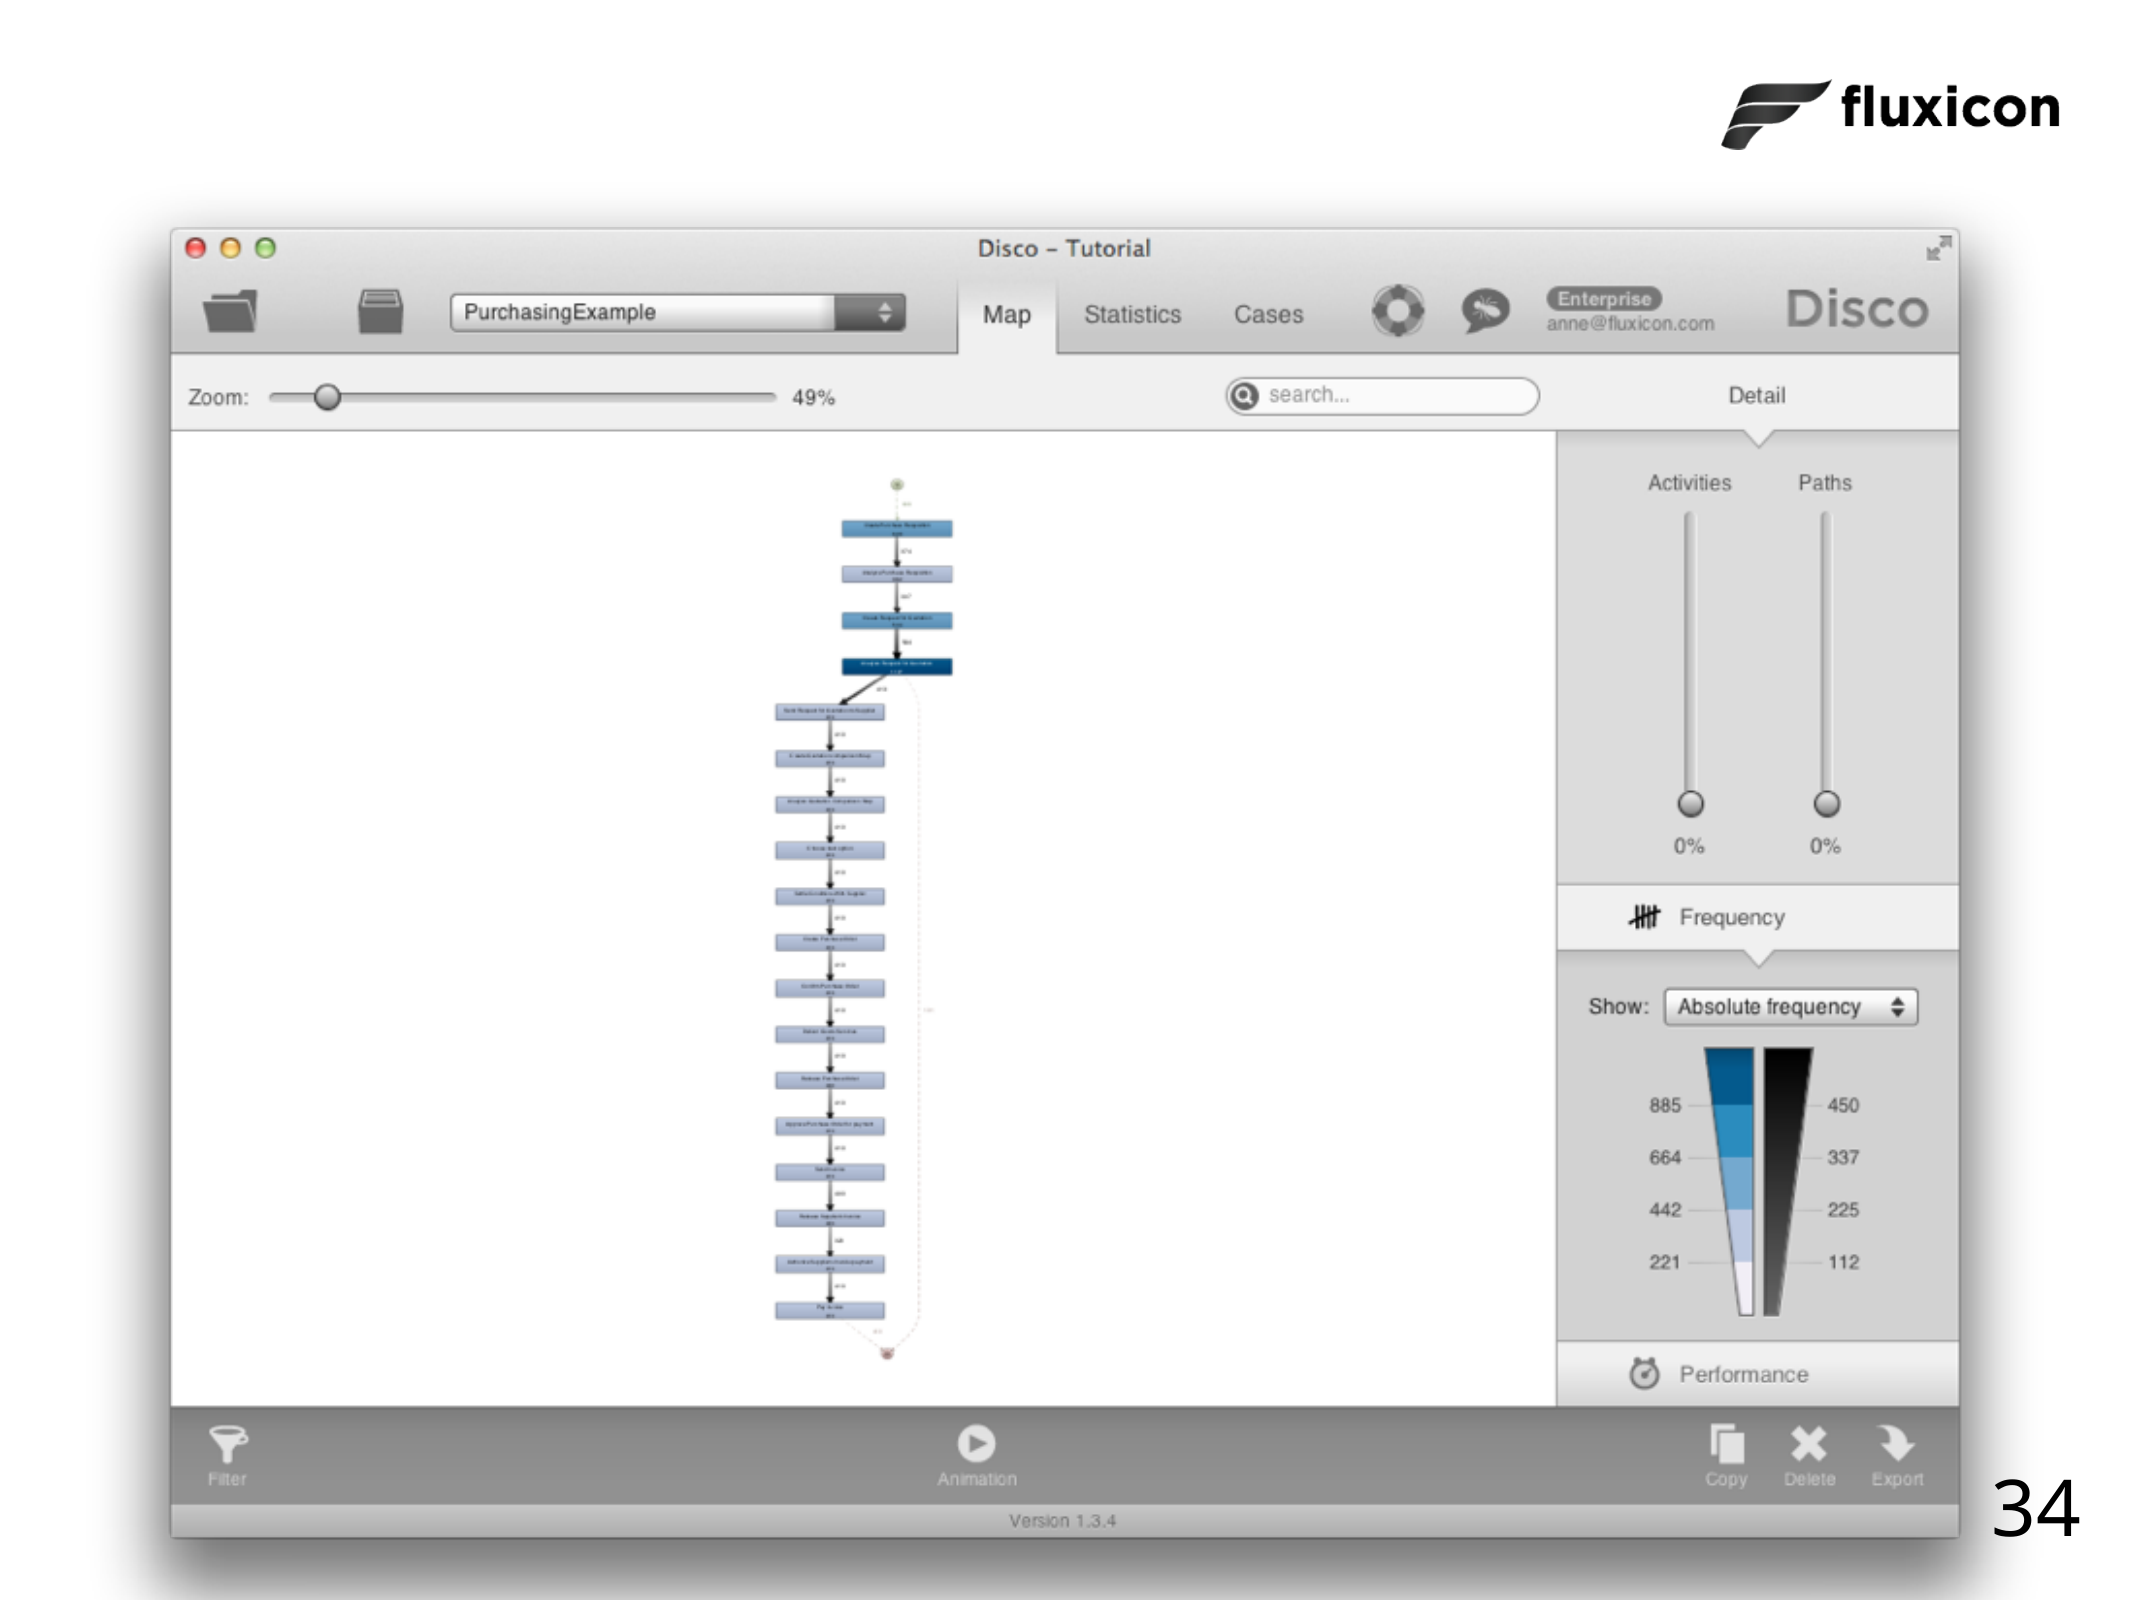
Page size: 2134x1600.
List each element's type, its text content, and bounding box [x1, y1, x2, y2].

text_box 34 [2062, 1450, 2105, 1573]
picture [72, 168, 2059, 1600]
picture [1721, 78, 2063, 150]
